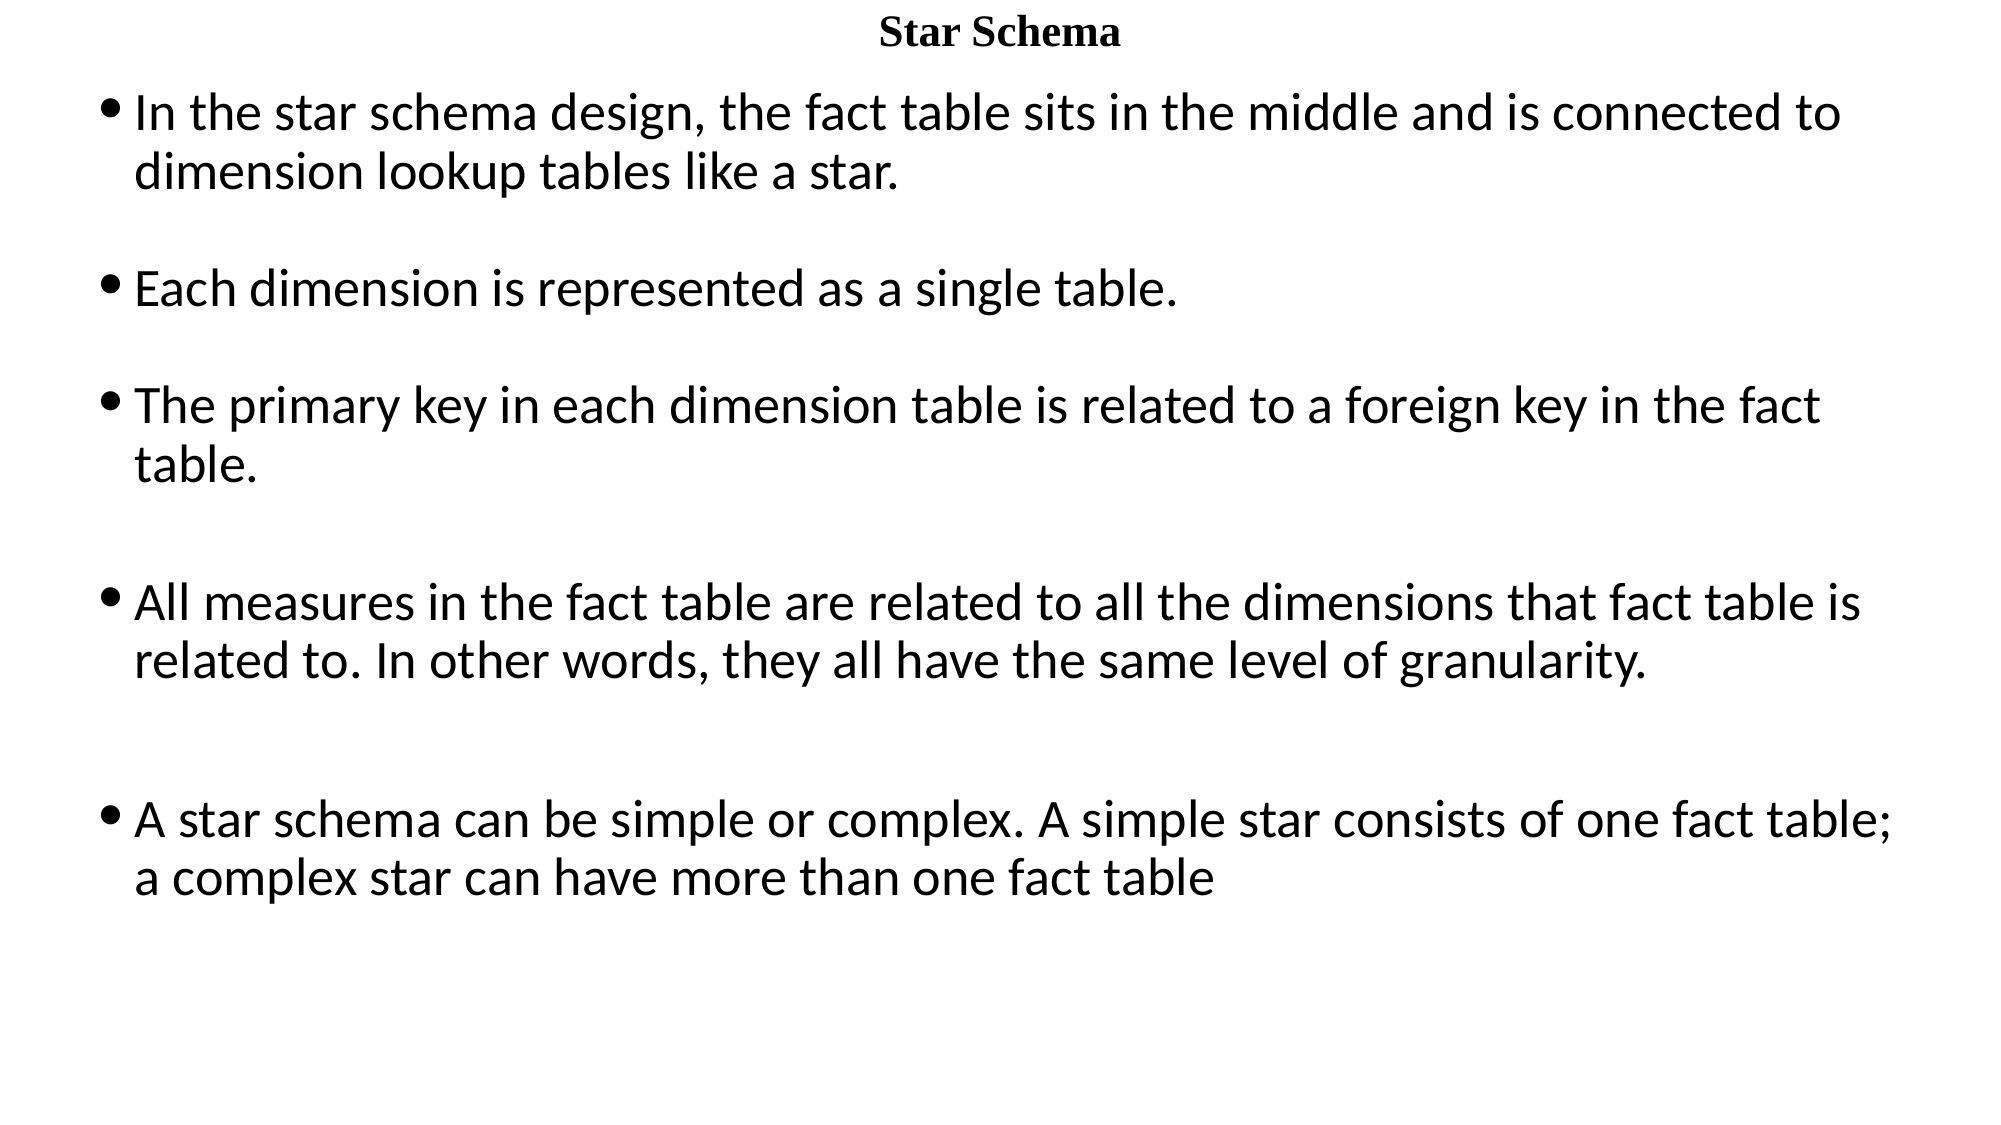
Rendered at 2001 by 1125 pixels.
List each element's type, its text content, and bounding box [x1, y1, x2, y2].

list In the star schema design, the fact table sits in the middle and is connected to dimension lookup tables like a star. Each dimension is represented as a single table. The primary key in each dimension table is related to a foreign key in the fact table. All measures in the fact table are related to all the dimensions that fact table is related to. In other words, they all have the same level of granularity. A star schema can be simple or complex. A simple star consists of one fact table; a complex star can have more than one fact table [82, 76, 1922, 1093]
title Star Schema [137, 0, 1863, 64]
